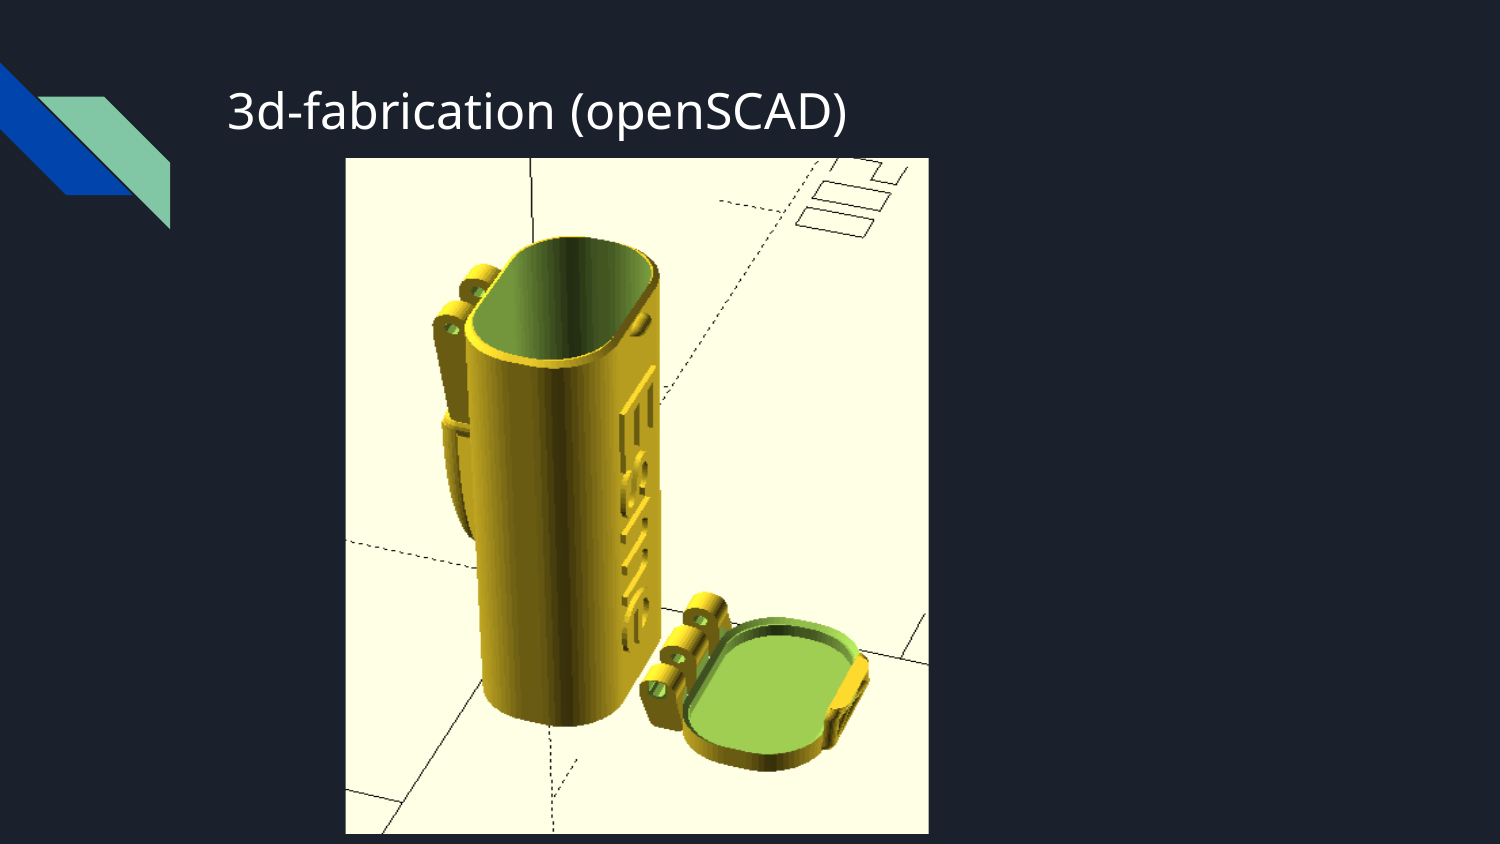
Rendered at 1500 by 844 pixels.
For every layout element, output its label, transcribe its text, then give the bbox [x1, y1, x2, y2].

title 3d-fabrication (openSCAD) [212, 64, 1368, 215]
picture [345, 158, 929, 834]
